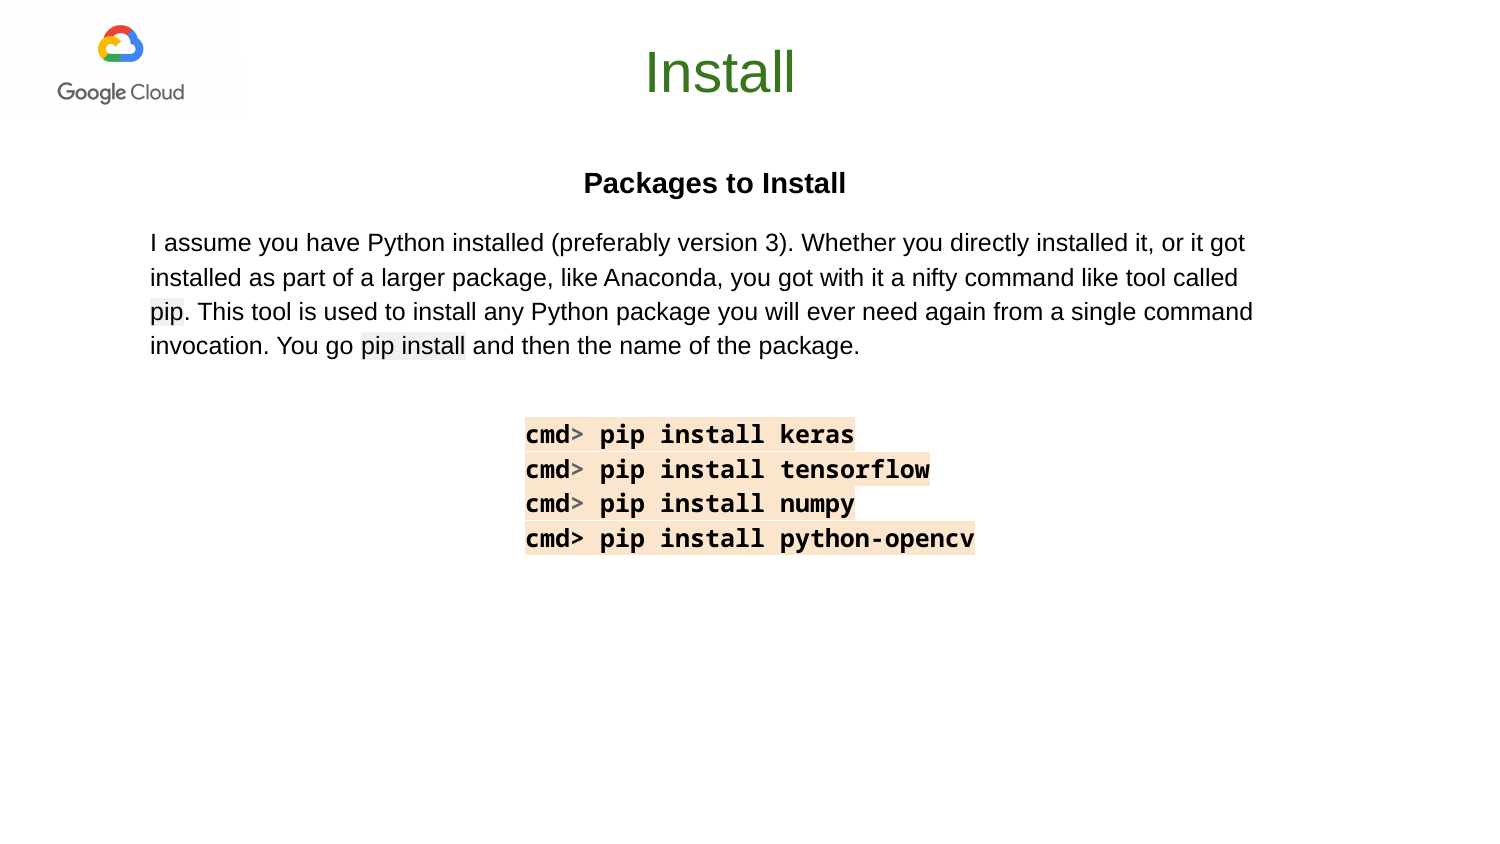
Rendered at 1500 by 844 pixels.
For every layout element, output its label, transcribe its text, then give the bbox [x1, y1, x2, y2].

subtitle Install [22, 19, 1420, 150]
text_box Packages to Install I assume you have Python installed (preferably version 3). Whether you directly installed it, or it got installed as part of a larger package, like Anaconda, you got with it a nifty command like tool called pip. This tool is used to install any Python package you will ever need again from a single command invocation. You go pip install and then the name of the package. cmd> pip install keras cmd> pip install tensorflow cmd> pip install numpy cmd> pip install python-opencv [135, 149, 1296, 742]
picture [0, 0, 241, 121]
